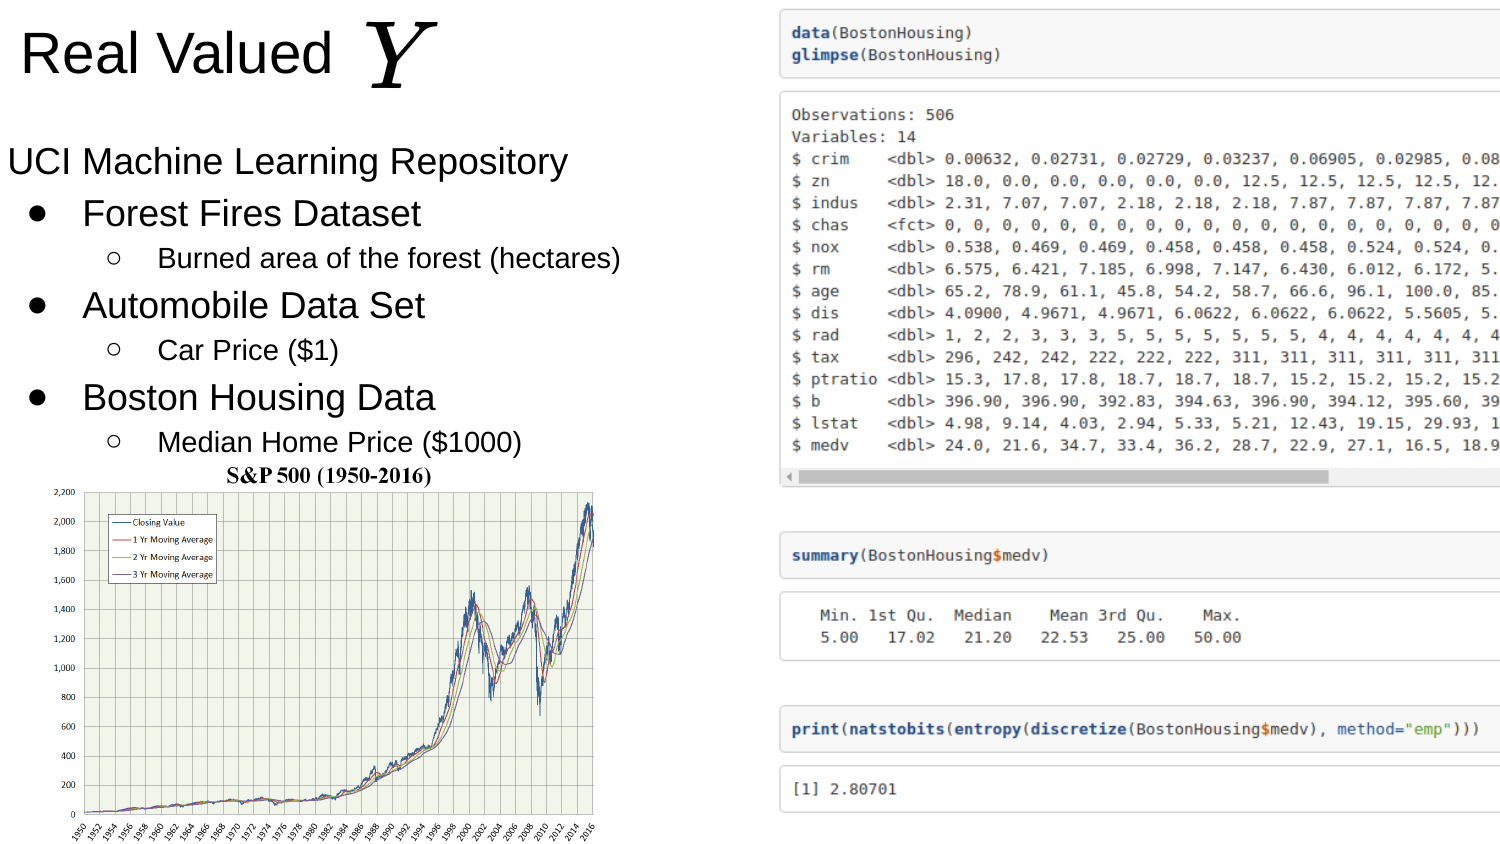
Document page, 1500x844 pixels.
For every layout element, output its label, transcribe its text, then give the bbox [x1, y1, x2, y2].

list UCI Machine Learning Repository Forest Fires Dataset Burned area of the forest (hectares) Automobile Data Set Car Price ($1) Boston Housing Data Median Home Price ($1000) [0, 115, 745, 831]
picture [777, 4, 1500, 819]
title Real Valued [5, 0, 364, 94]
picture [50, 463, 597, 844]
picture [363, 14, 438, 95]
